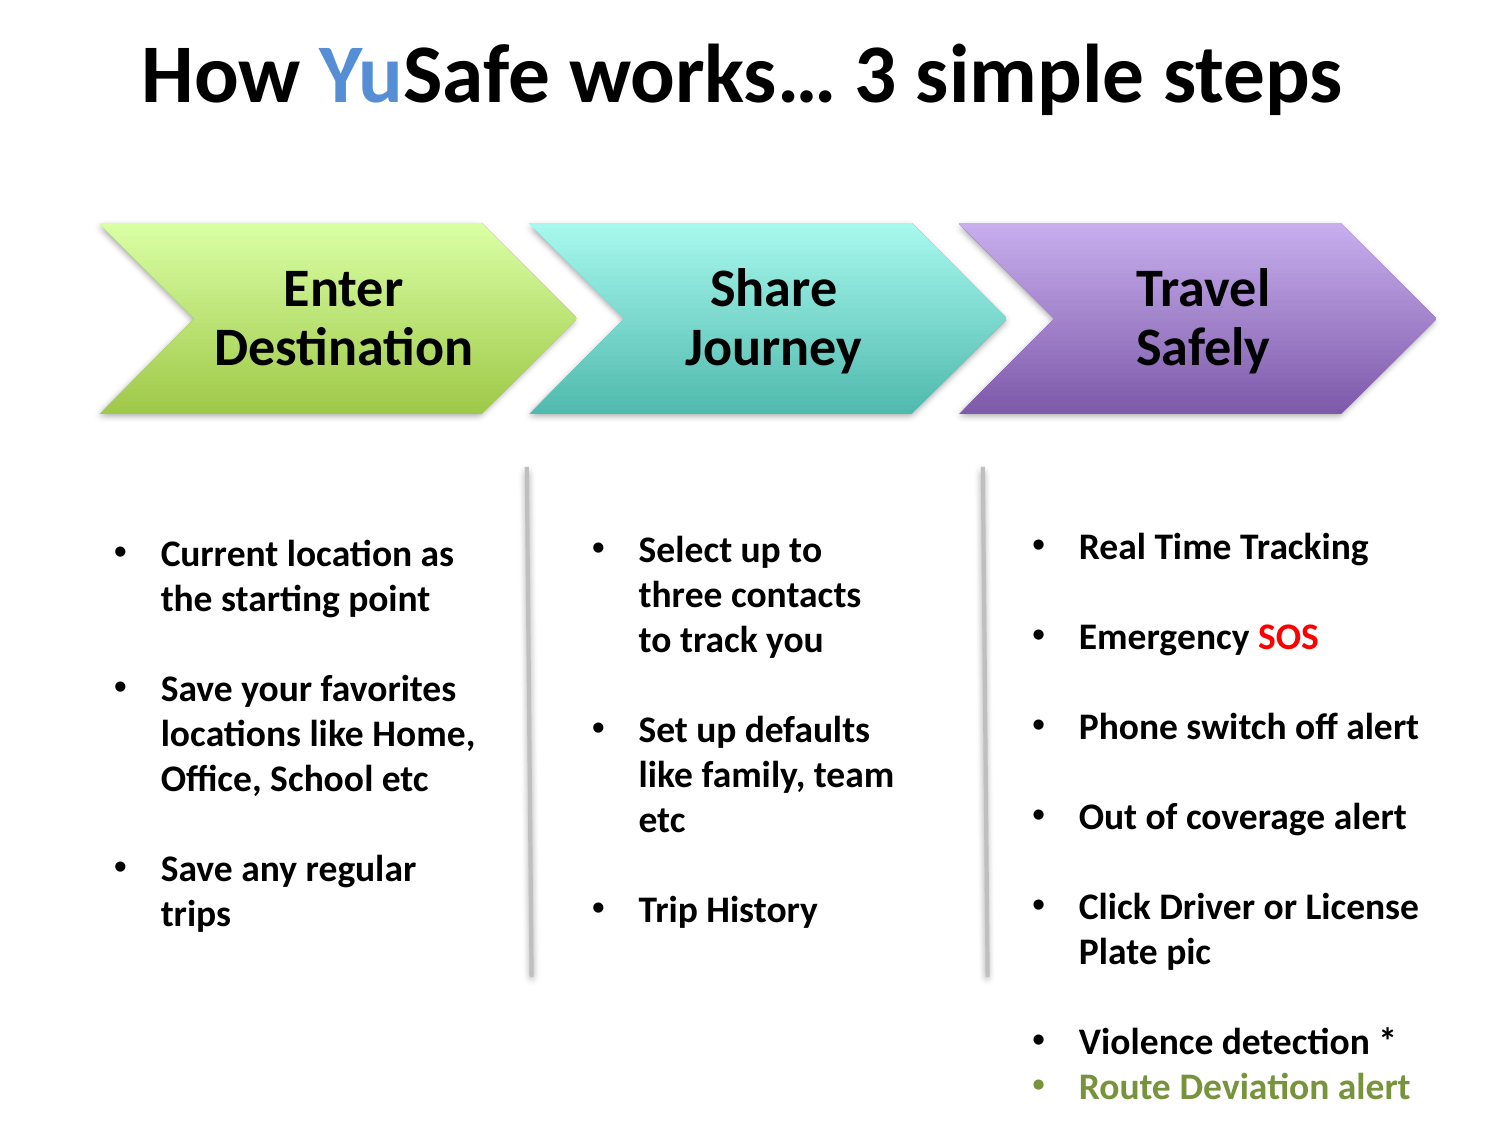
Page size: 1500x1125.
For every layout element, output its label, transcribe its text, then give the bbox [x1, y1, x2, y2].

title How YuSafe works… 3 simple steps [23, 16, 1480, 123]
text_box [982, 466, 988, 978]
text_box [526, 466, 532, 978]
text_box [98, 150, 1438, 487]
text_box Select up to three contacts to track you Set up defaults like family, team etc Trip History [577, 517, 915, 937]
text_box Current location as the starting point Save your favorites locations like Home, Office, School etc Save any regular trips [99, 522, 511, 942]
text_box Real Time Tracking Emergency SOS Phone switch off alert Out of coverage alert Click Driver or License Plate pic Violence detection * Route Deviation alert [1017, 514, 1480, 1115]
